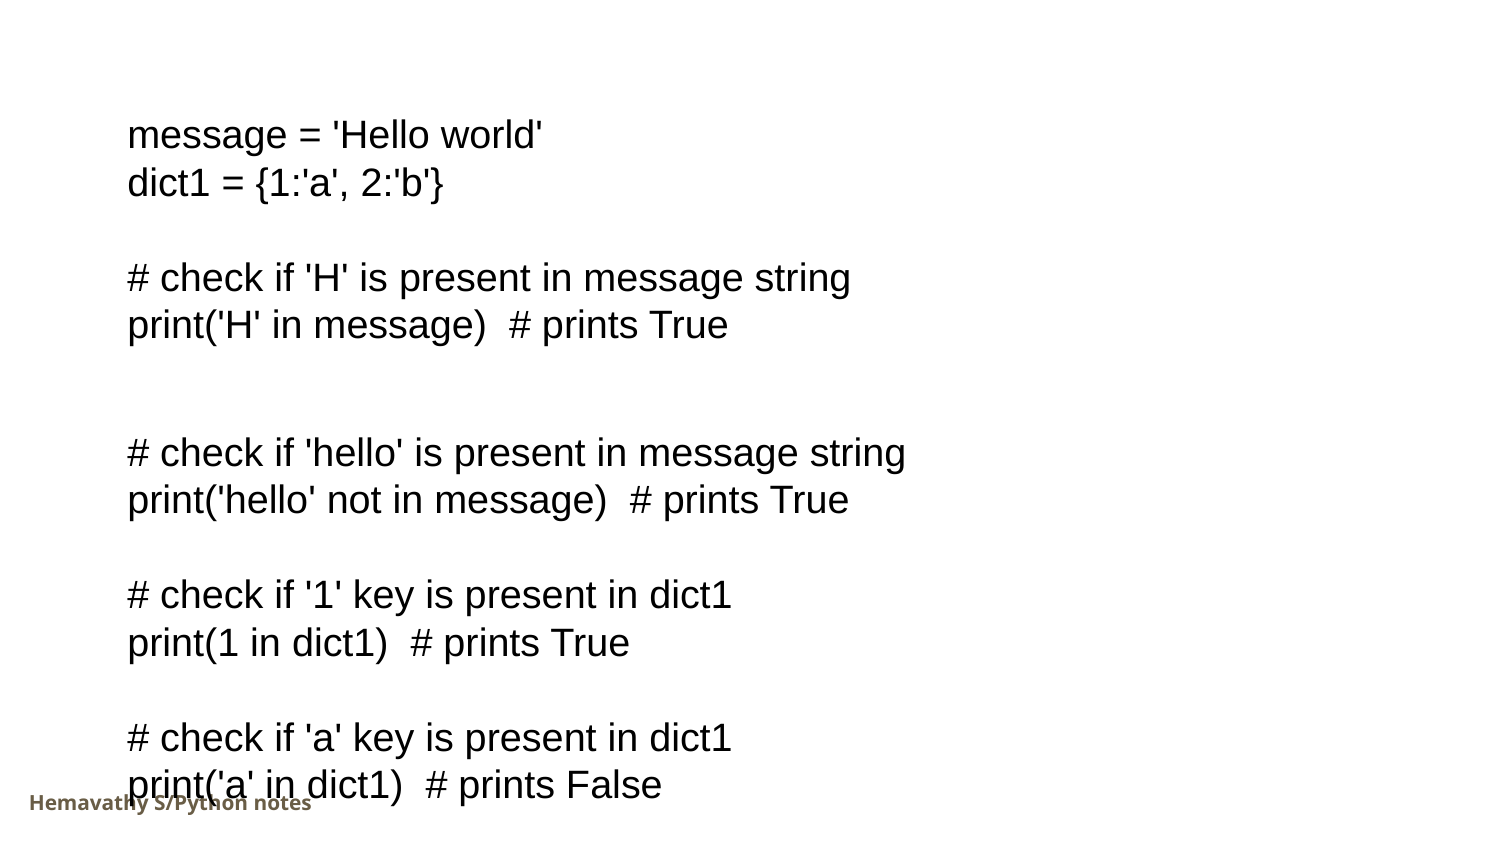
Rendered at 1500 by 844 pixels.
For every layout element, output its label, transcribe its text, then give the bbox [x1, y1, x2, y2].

text_box message = 'Hello world' dict1 = {1:'a', 2:'b'} # check if 'H' is present in message string print('H' in message) # prints True # check if 'hello' is present in message string print('hello' not in message) # prints True # check if '1' key is present in dict1 print(1 in dict1) # prints True # check if 'a' key is present in dict1 print('a' in dict1) # prints False [112, 94, 1454, 822]
